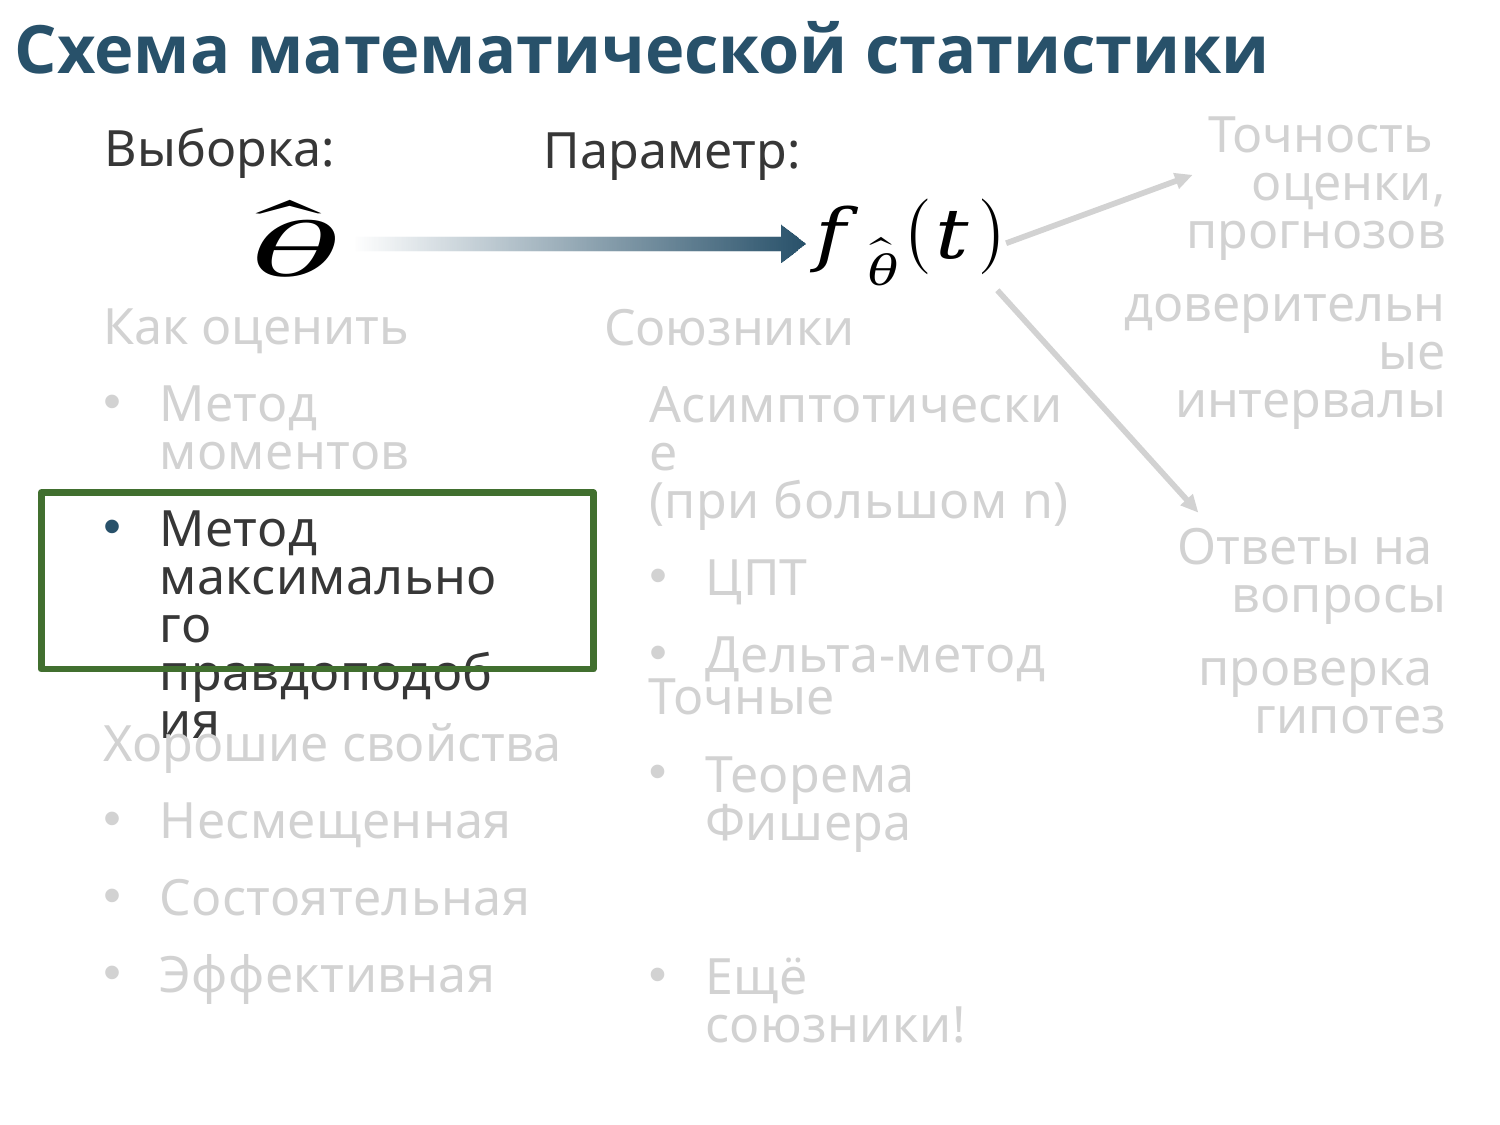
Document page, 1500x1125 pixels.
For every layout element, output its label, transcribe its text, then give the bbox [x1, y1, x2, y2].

text_box Союзники Асимптотические (при большом n) ЦПТ Дельта-метод [589, 303, 1095, 686]
text_box Как оценить Метод моментов Метод максимального правдоподобия [88, 303, 520, 490]
text_box [39, 490, 595, 671]
text_box [353, 224, 806, 263]
text_box Схема математической статистики [0, 0, 1500, 96]
text_box Хорошие свойства Несмещенная Состоятельная Эффективная [88, 720, 572, 1006]
text_box Точность оценки, прогнозов доверительные интервалы [1081, 111, 1449, 431]
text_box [997, 289, 1199, 513]
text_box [1005, 174, 1193, 244]
text_box Ответы на вопросы проверка гипотез [1119, 523, 1450, 747]
